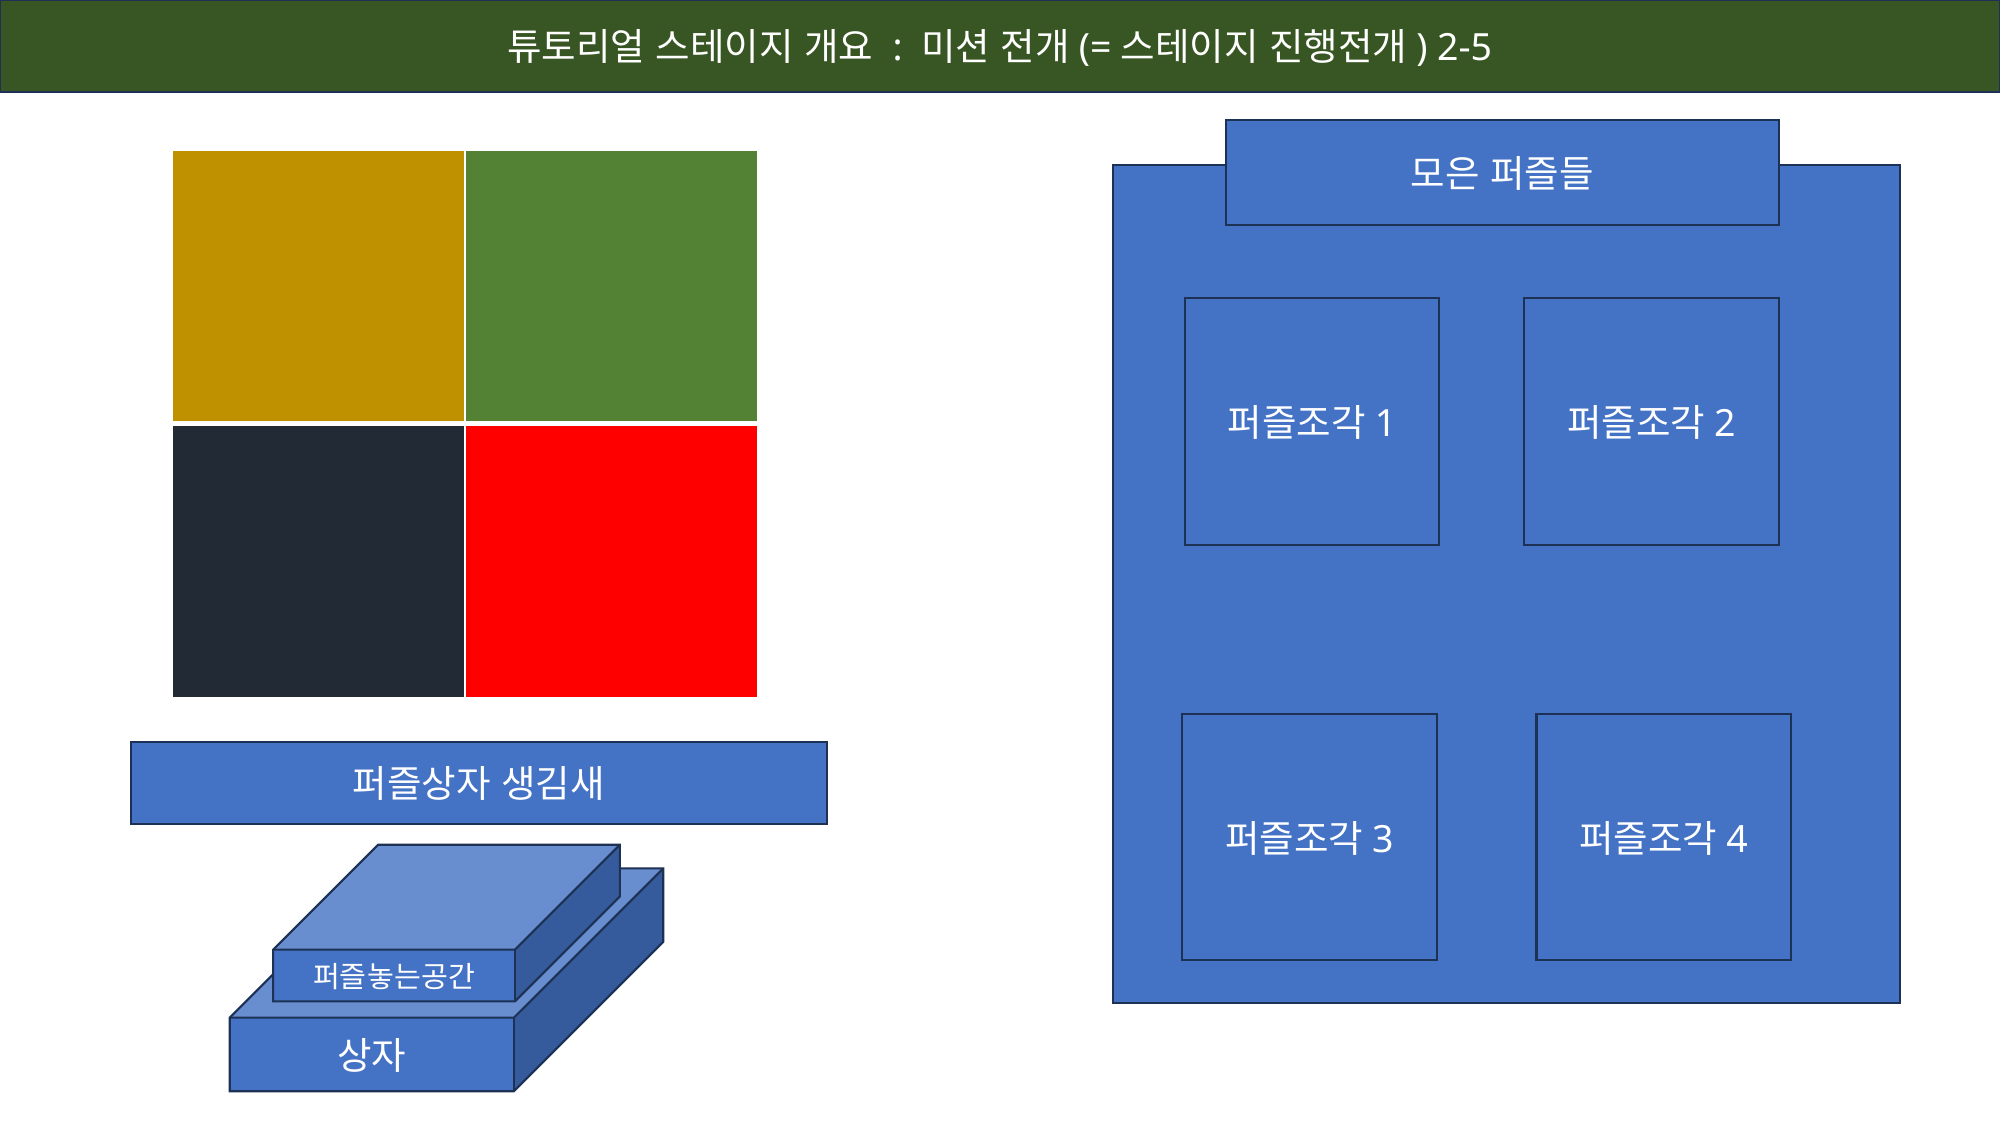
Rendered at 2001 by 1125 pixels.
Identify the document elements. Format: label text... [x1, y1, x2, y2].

table_cell [173, 426, 464, 697]
table_cell [466, 426, 757, 697]
text_box 퍼즐조각4 [1535, 713, 1792, 961]
table_cell 팀로고(생략 가능 / 팀장 재량) [234, 870, 659, 1016]
text_box 퍼즐조각1 [1184, 297, 1440, 546]
text_box 튜토리얼 스테이지 개요 : 미션 전개(=스테이지 진행전개) 2-5 [0, 0, 2000, 93]
text_box 모은 퍼즐들 [1225, 119, 1780, 226]
text_box 퍼즐조각3 [1181, 713, 1438, 961]
text_box 퍼즐조각2 [1523, 297, 1780, 546]
text_box 퍼즐상자 생김새 [130, 741, 828, 825]
table_header [466, 151, 757, 421]
text_box 퍼즐놓는공간 [272, 843, 621, 1003]
table_cell [278, 846, 616, 948]
text_box [1112, 164, 1901, 1004]
table_header [173, 151, 464, 421]
text_box 상자 [228, 867, 665, 1093]
